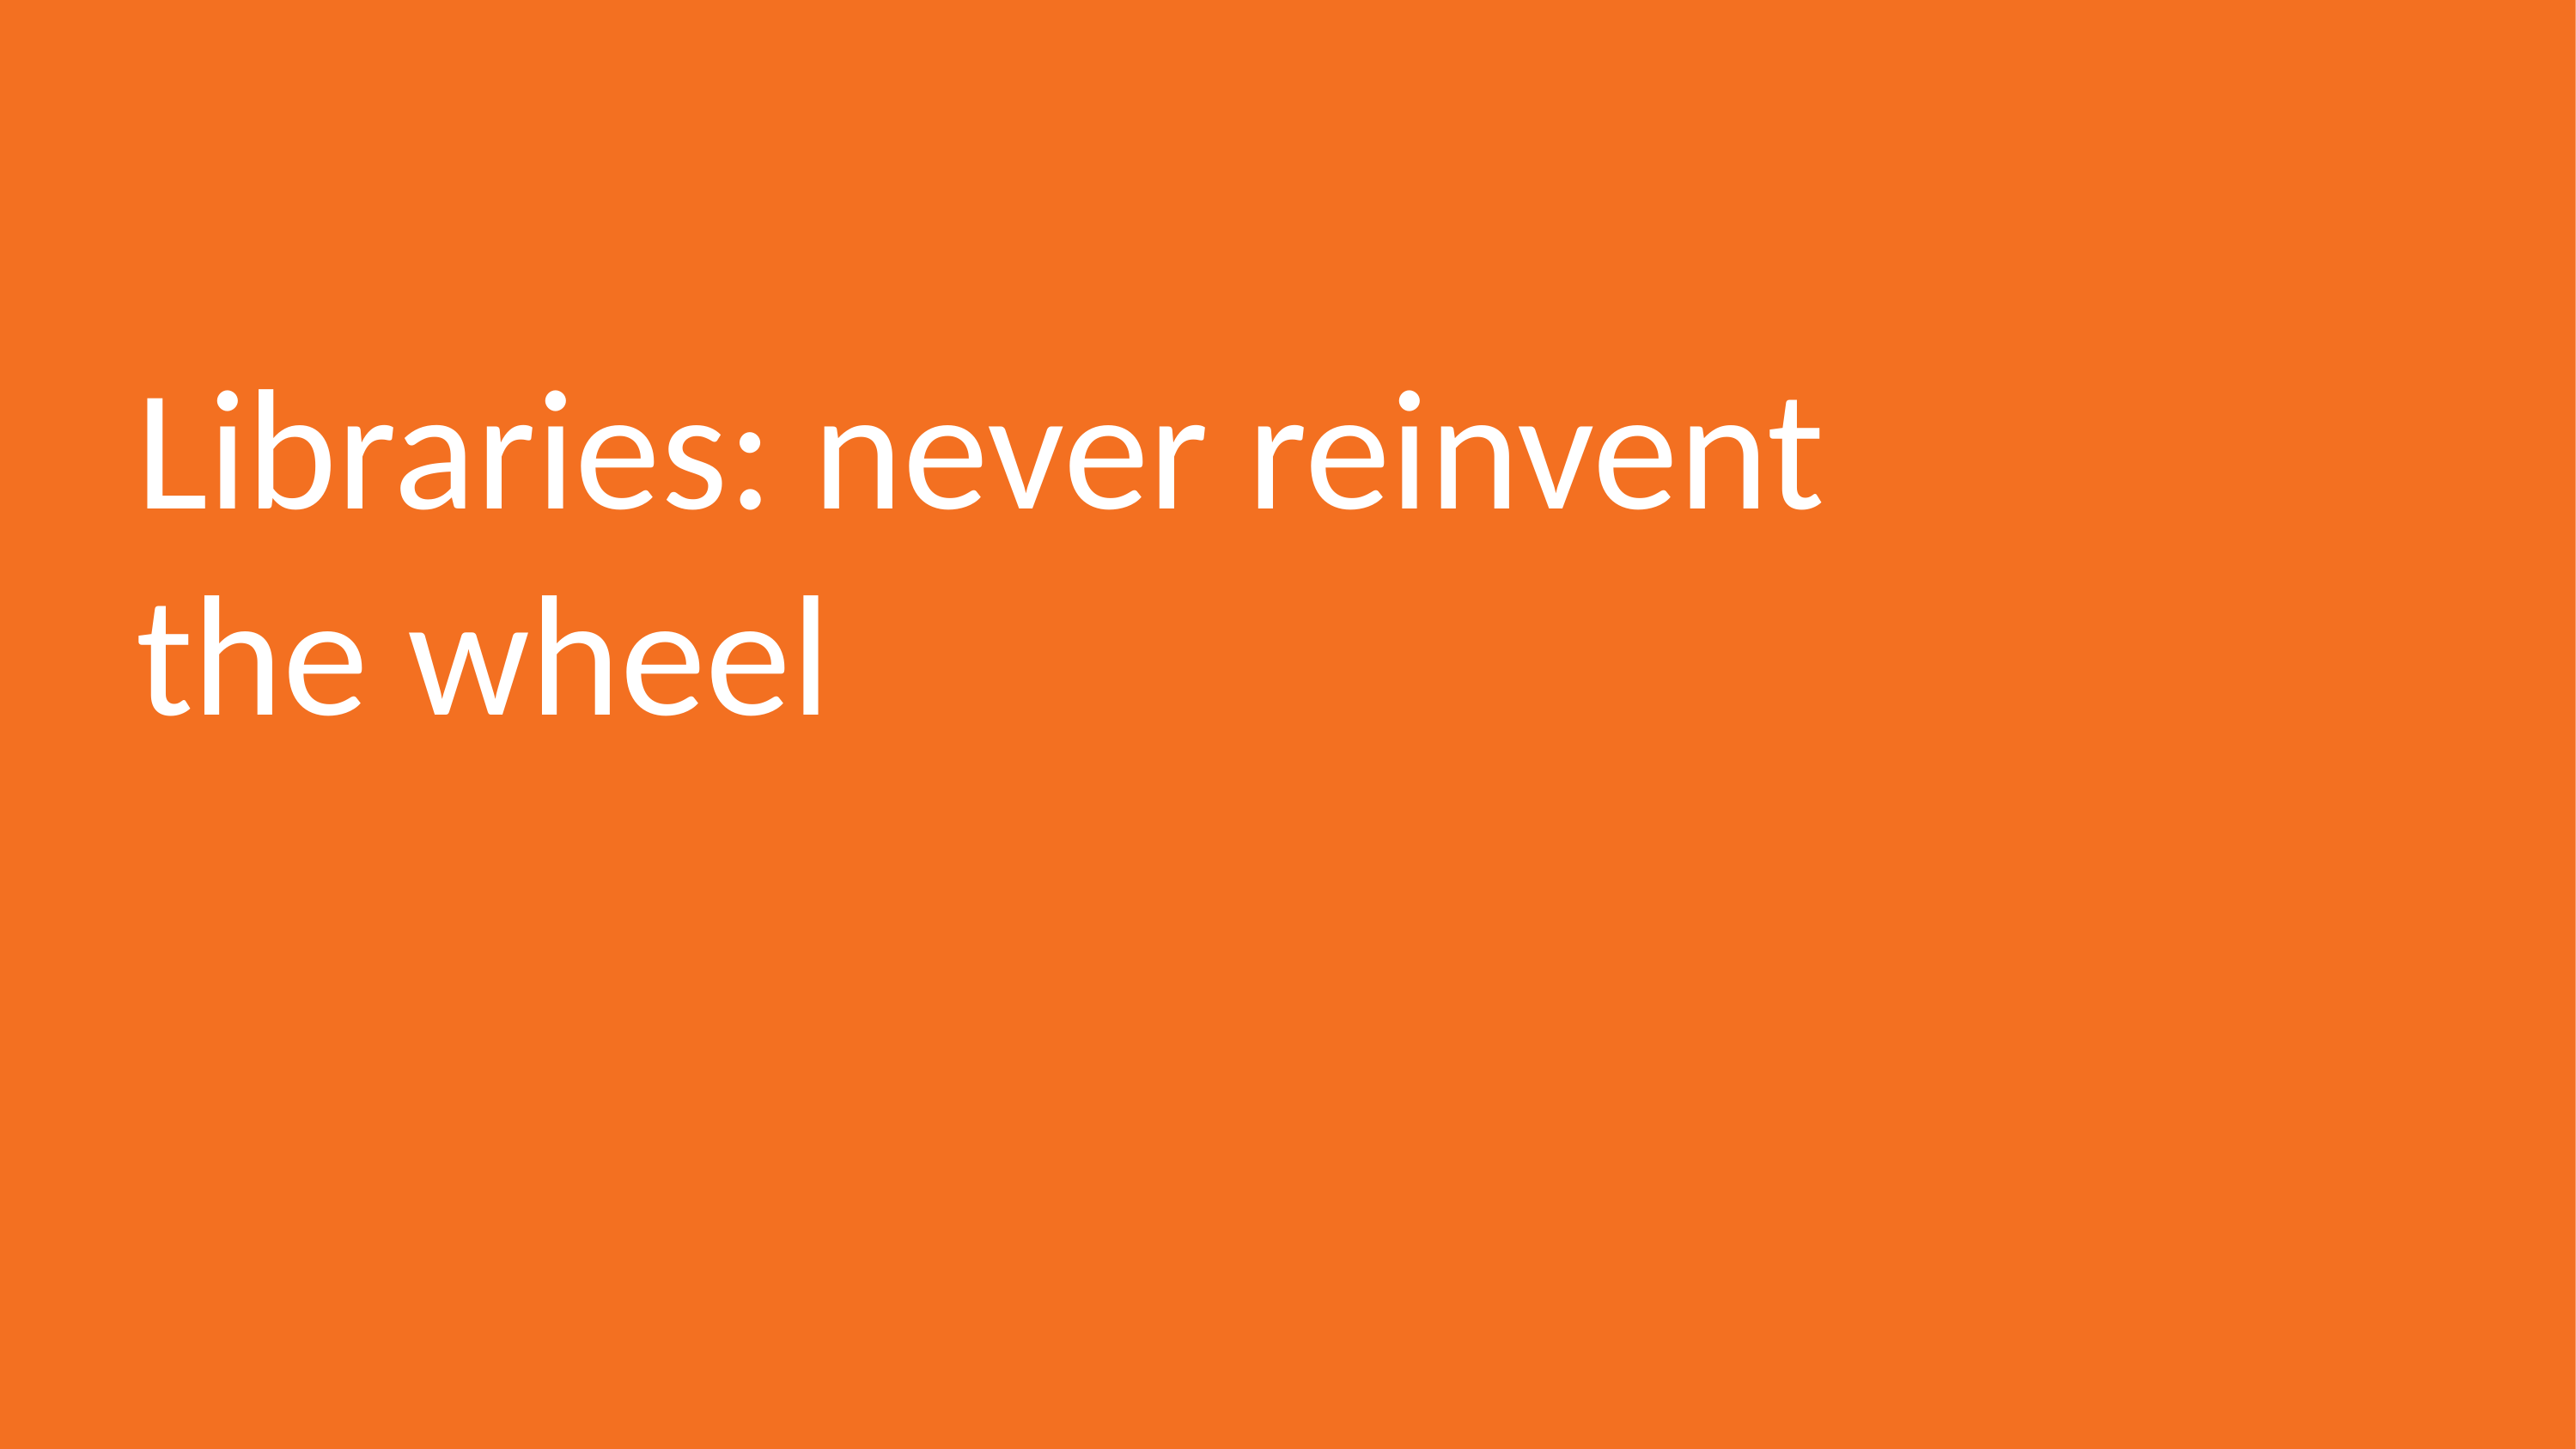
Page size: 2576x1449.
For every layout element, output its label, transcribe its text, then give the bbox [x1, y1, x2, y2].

title Libraries: never reinvent the wheel [110, 512, 1965, 776]
